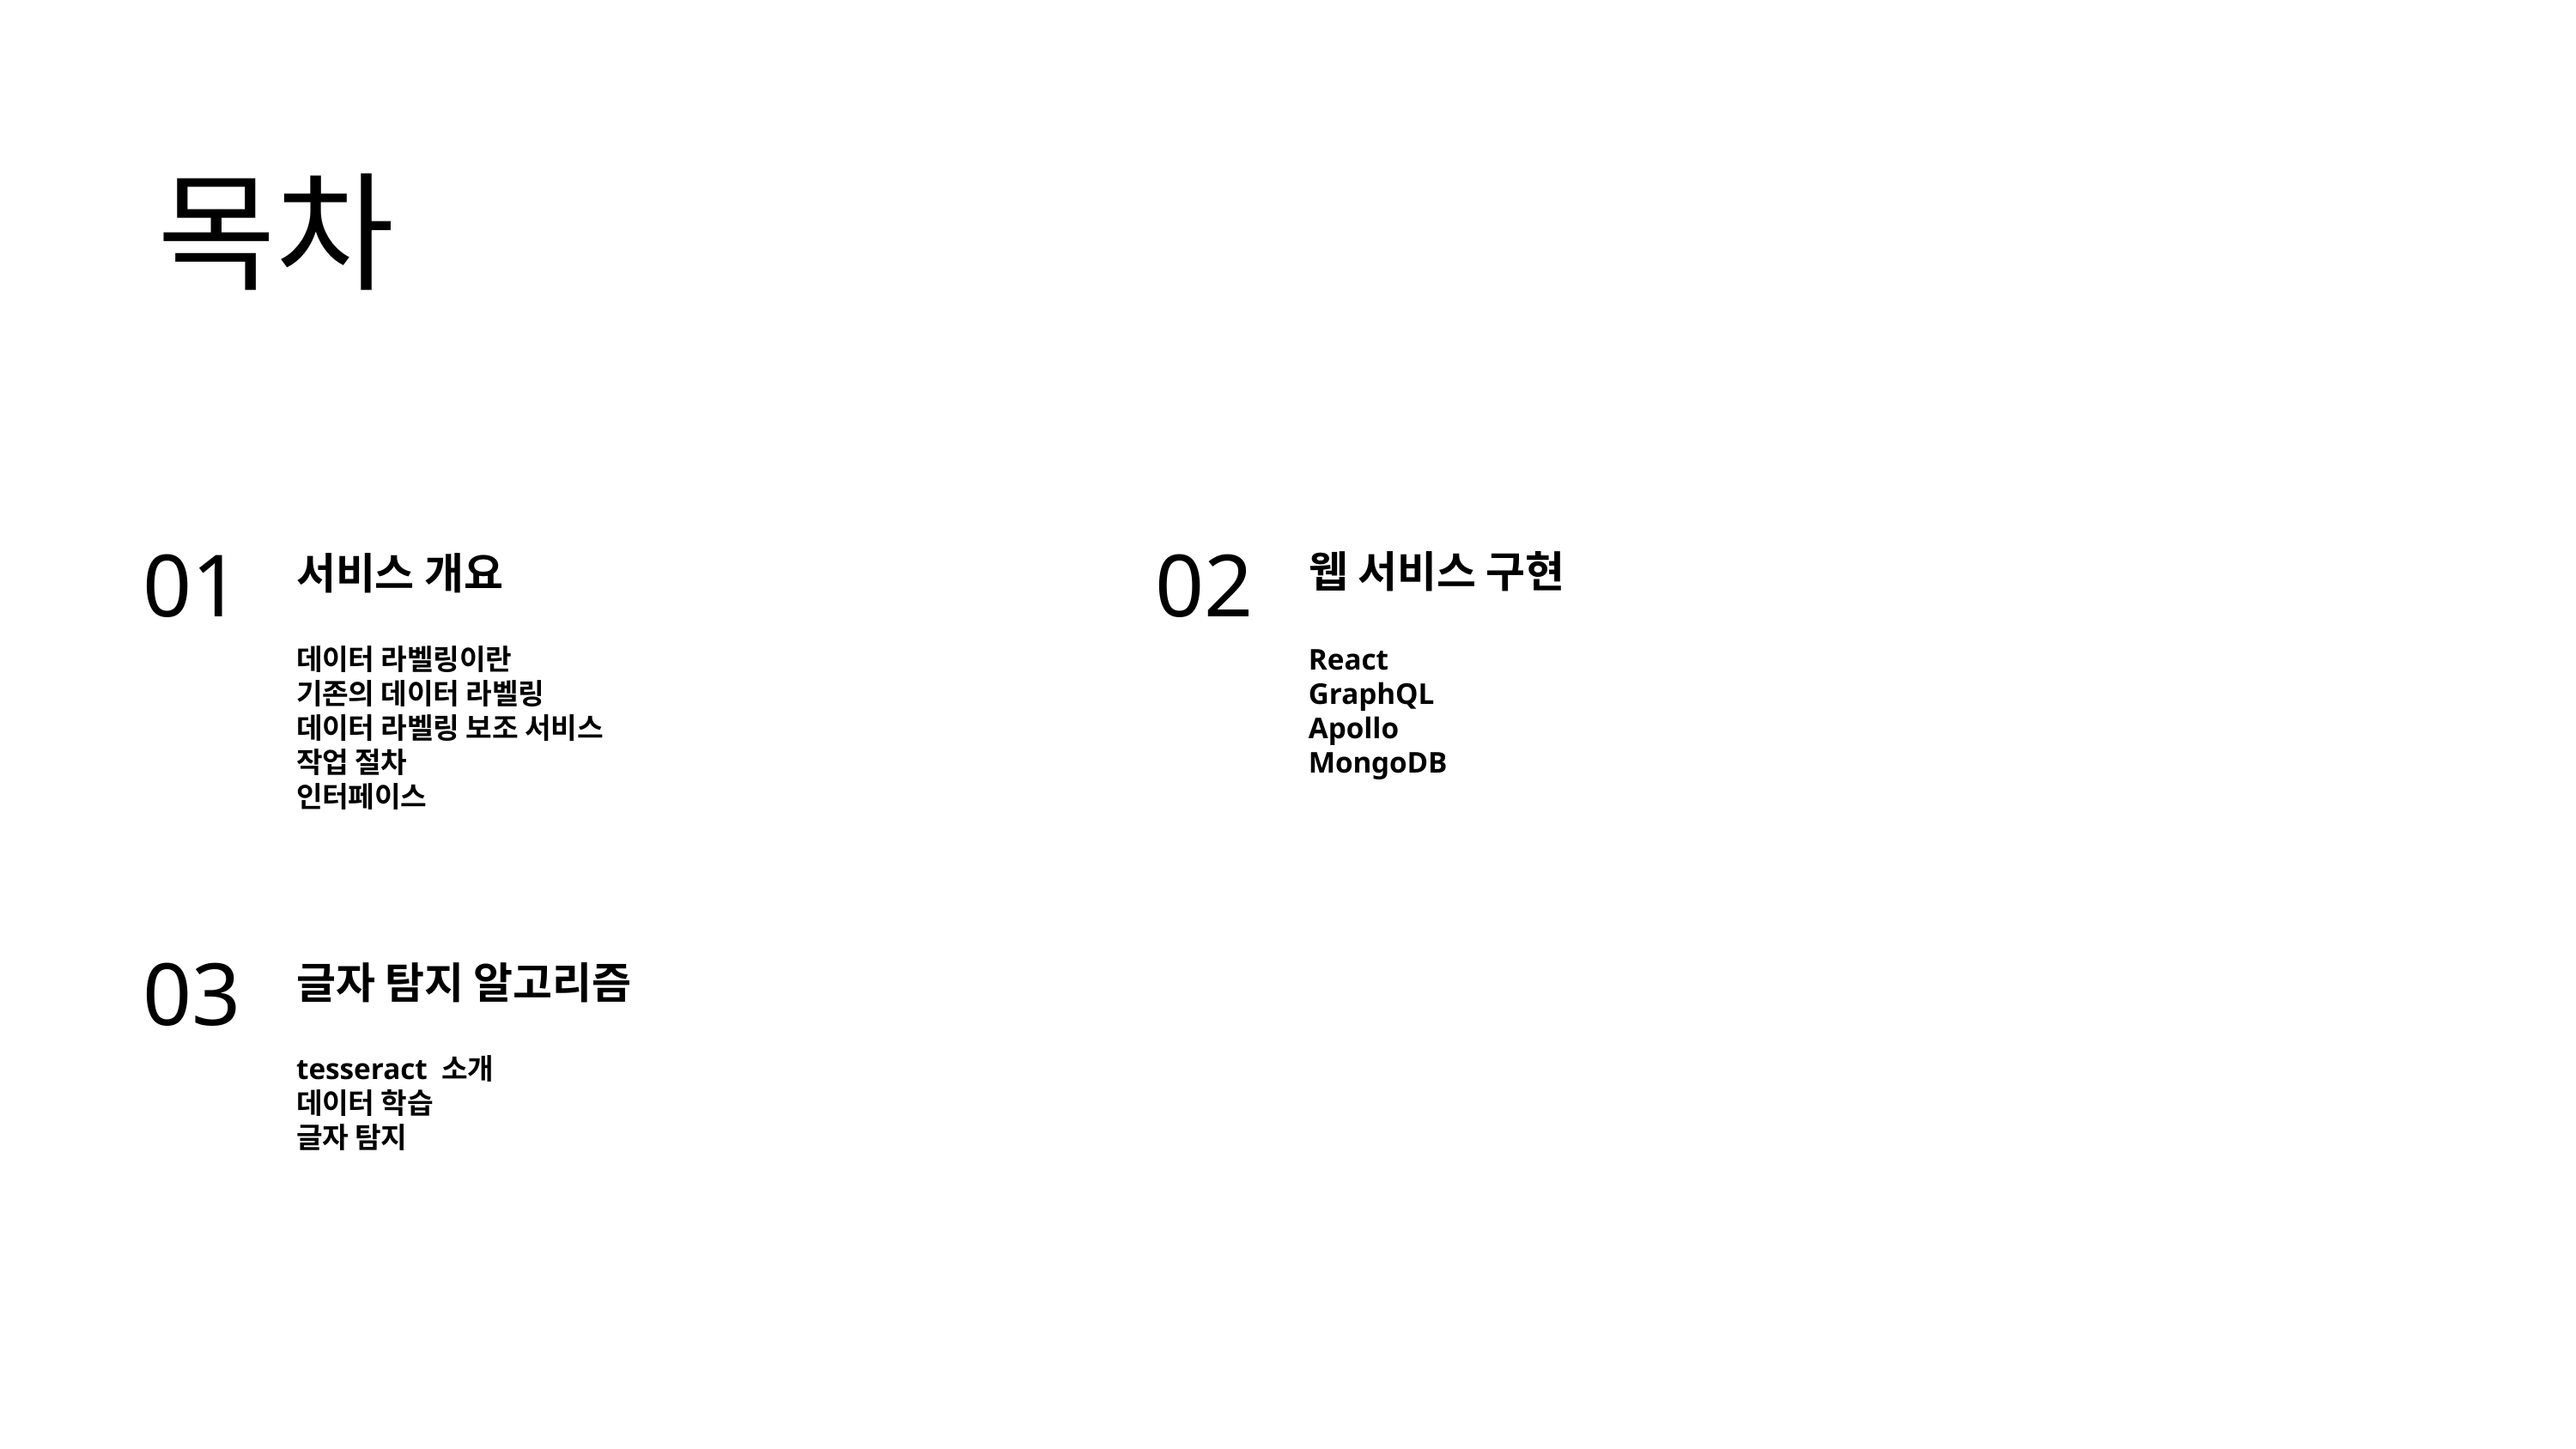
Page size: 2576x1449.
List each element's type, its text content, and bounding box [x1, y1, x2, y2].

text_box 03 [94, 933, 254, 1050]
text_box React GraphQL Apollo MongoDB [1295, 634, 1779, 785]
text_box 웹 서비스 구현 [1296, 538, 1779, 603]
text_box 서비스 개요 [283, 540, 627, 605]
text_box 데이터 라벨링이란 기존의 데이터 라벨링 데이터 라벨링 보조 서비스 작업 절차 인터페이스 [283, 635, 767, 820]
text_box [784, 612, 1267, 665]
text_box tesseract 소개 데이터 학습 글자 탐지 [283, 1044, 767, 1161]
text_box 글자 탐지 알고리즘 [283, 949, 1026, 1015]
text_box 02 [1129, 524, 1267, 612]
text_box 01 [94, 524, 254, 640]
text_box 목차 [144, 144, 1364, 312]
